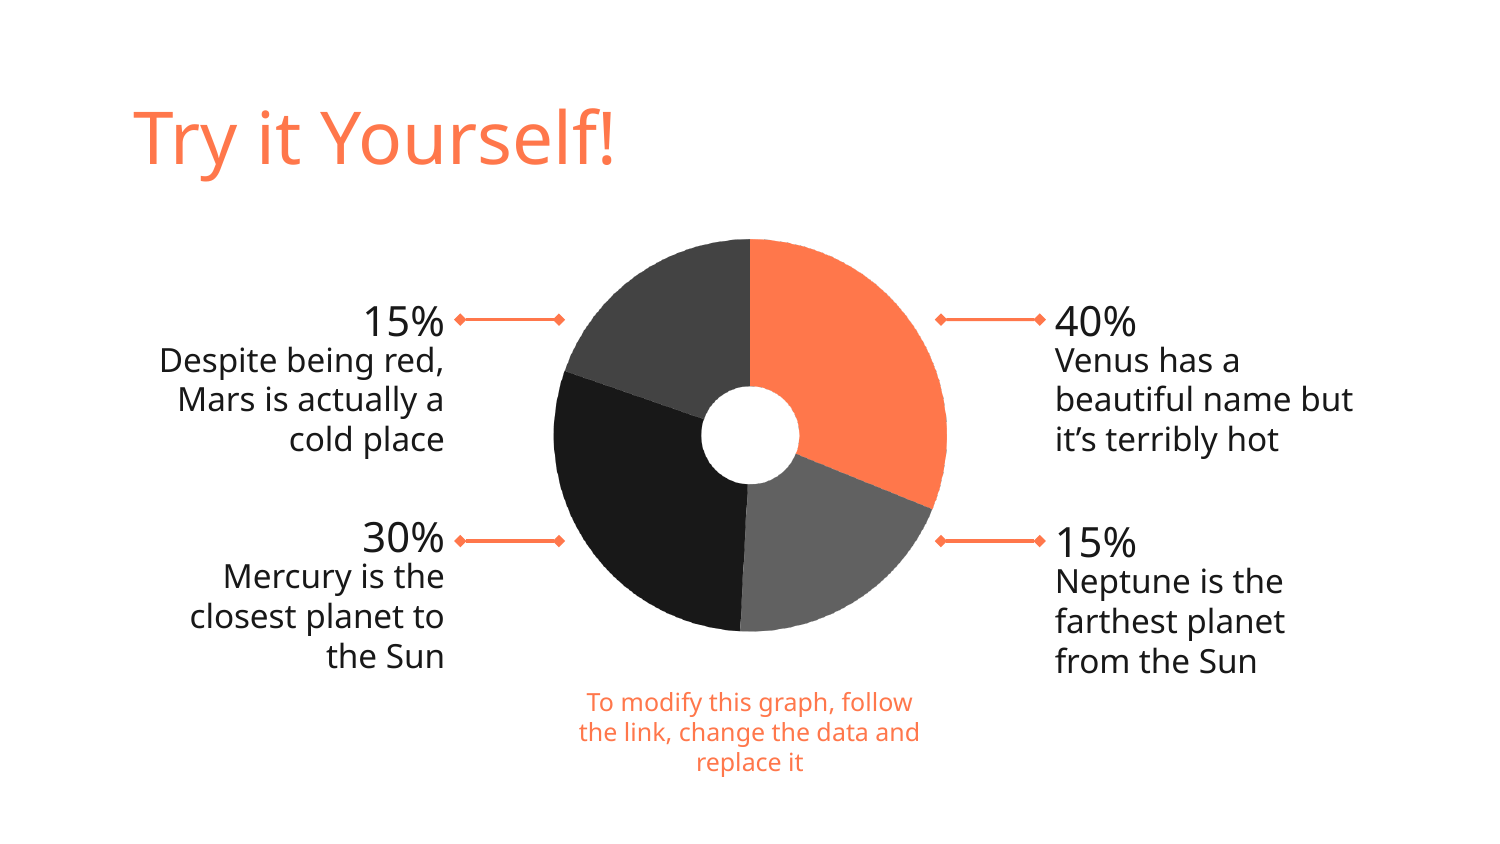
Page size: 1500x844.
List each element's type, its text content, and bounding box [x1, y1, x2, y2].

subtitle Despite being red, Mars is actually a cold place [121, 357, 461, 441]
picture [518, 216, 982, 653]
subtitle Venus has a beautiful name but it’s terribly hot [1039, 357, 1379, 441]
title Try it Yourself! [118, 88, 1382, 183]
subtitle 15% [121, 291, 461, 349]
subtitle Mercury is the closest planet to the Sun [121, 573, 461, 657]
subtitle 30% [121, 507, 461, 565]
text_box To modify this graph, follow the link, change the data and replace it [549, 698, 951, 766]
subtitle 15% [1039, 512, 1379, 570]
subtitle 40% [1039, 291, 1379, 349]
subtitle Neptune is the farthest planet from the Sun [1039, 578, 1379, 662]
